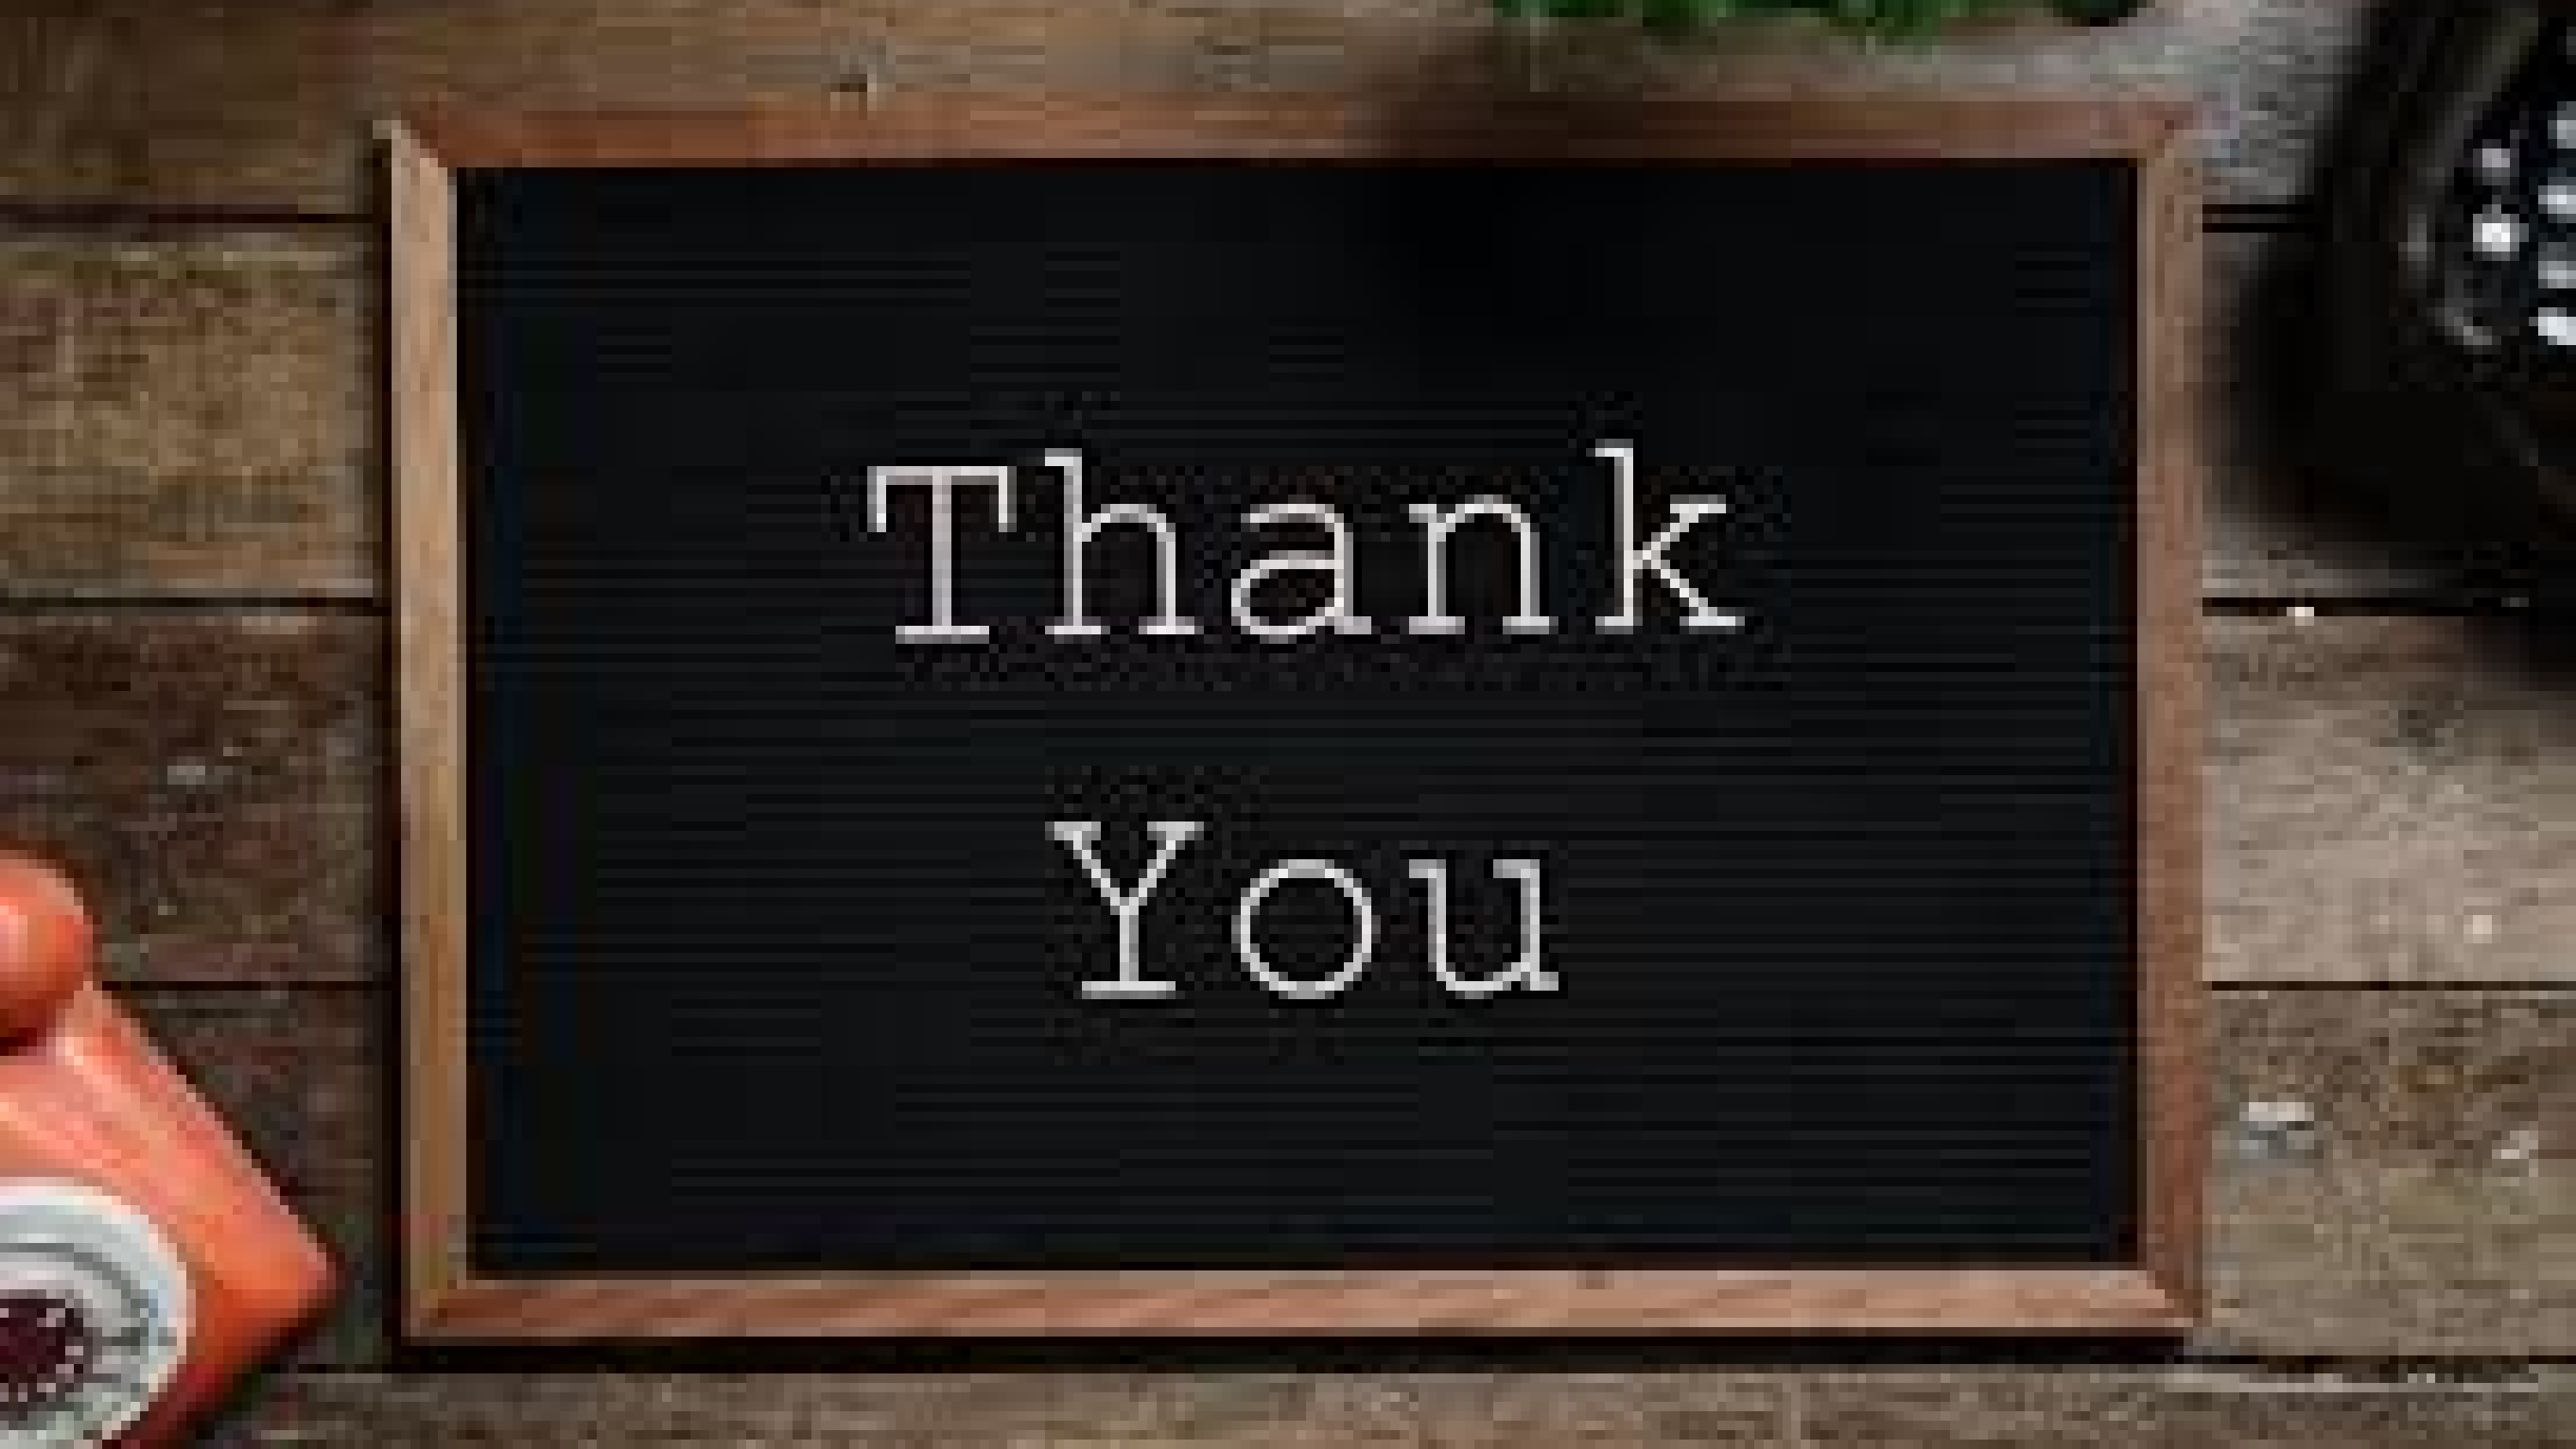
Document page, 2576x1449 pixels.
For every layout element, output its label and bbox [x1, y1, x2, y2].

text_box [0, 0, 2576, 1449]
